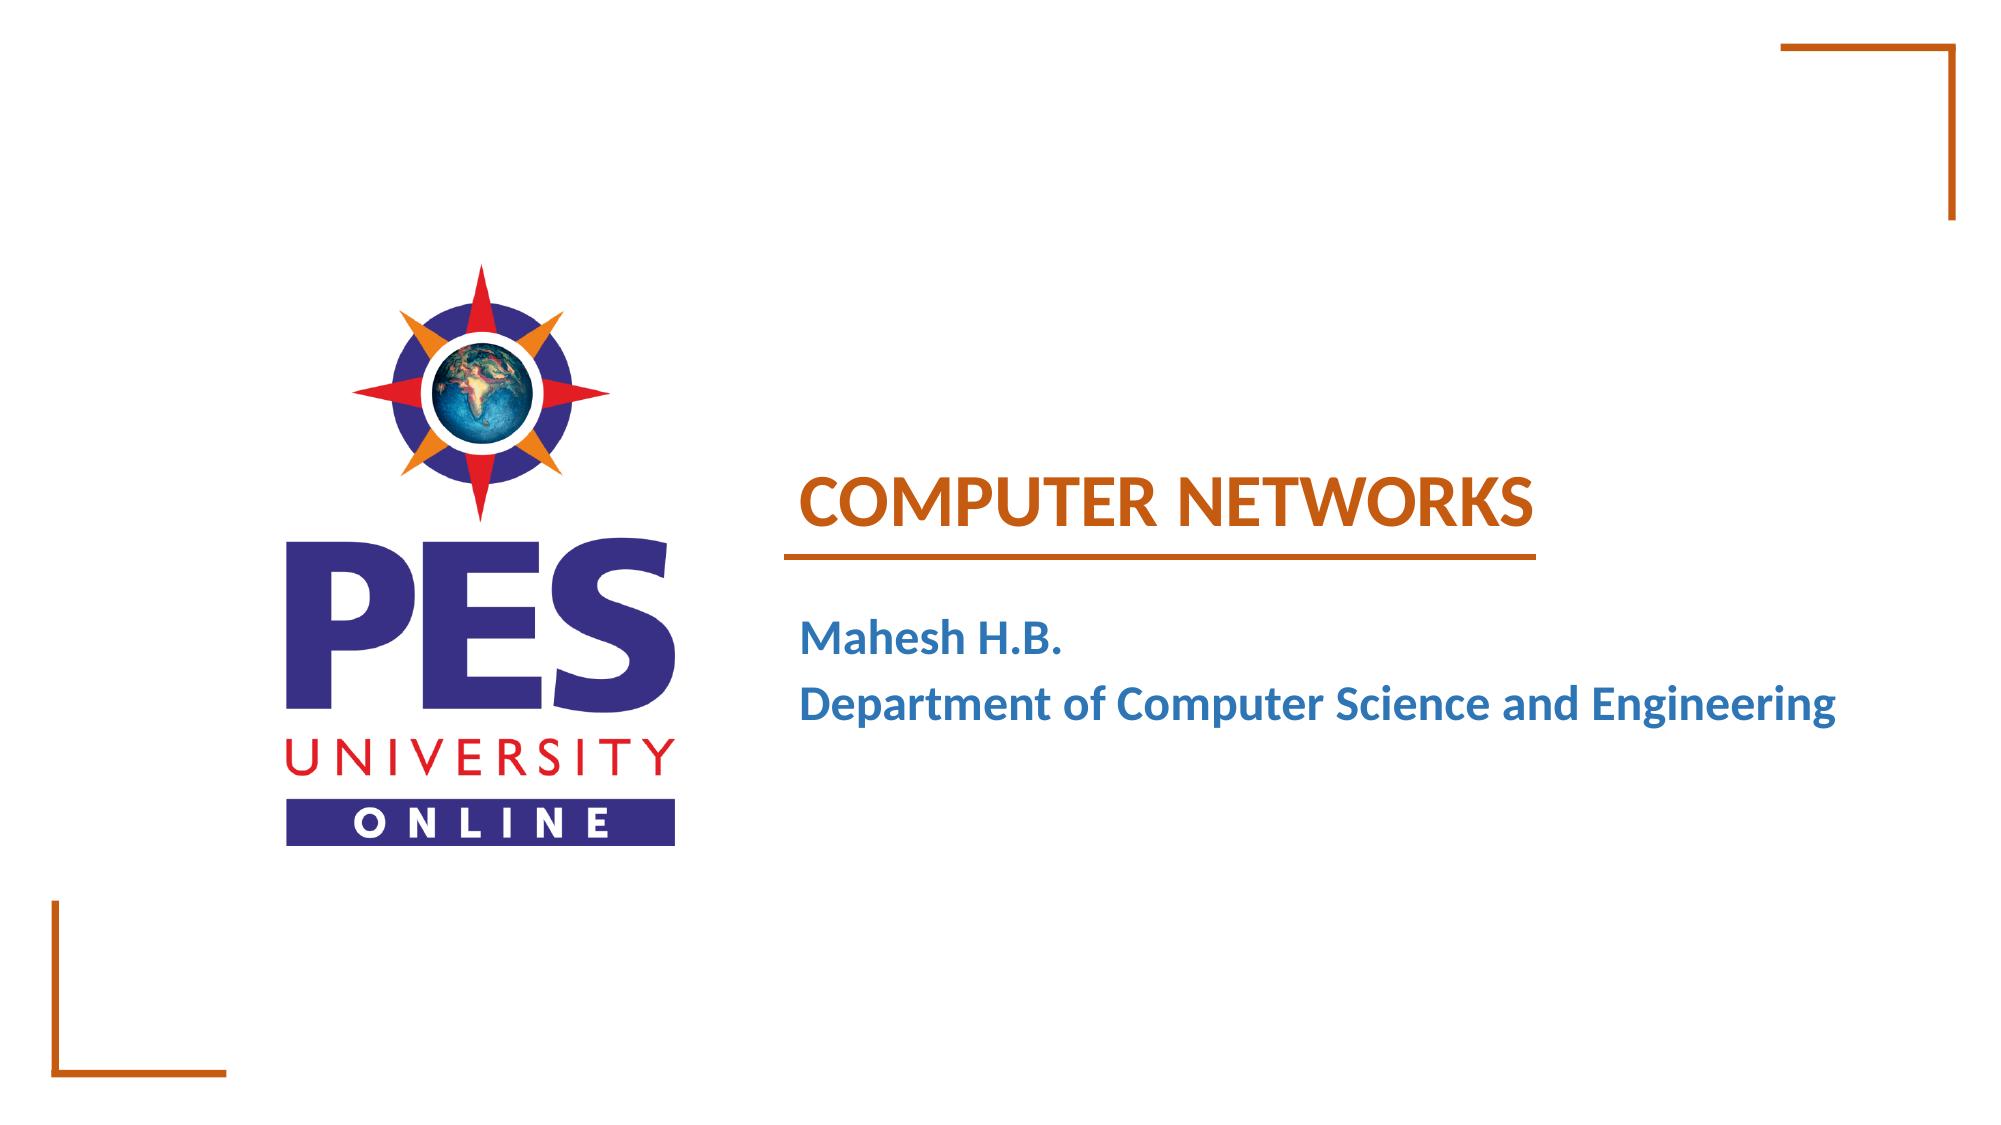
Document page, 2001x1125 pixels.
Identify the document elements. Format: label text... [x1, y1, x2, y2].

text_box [51, 900, 227, 1078]
picture [286, 263, 675, 846]
text_box Mahesh H.B. [784, 597, 1906, 673]
text_box Department of Computer Science and Engineering [784, 662, 1863, 738]
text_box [1780, 43, 1956, 221]
text_box COMPUTER NETWORKS [784, 444, 2000, 549]
